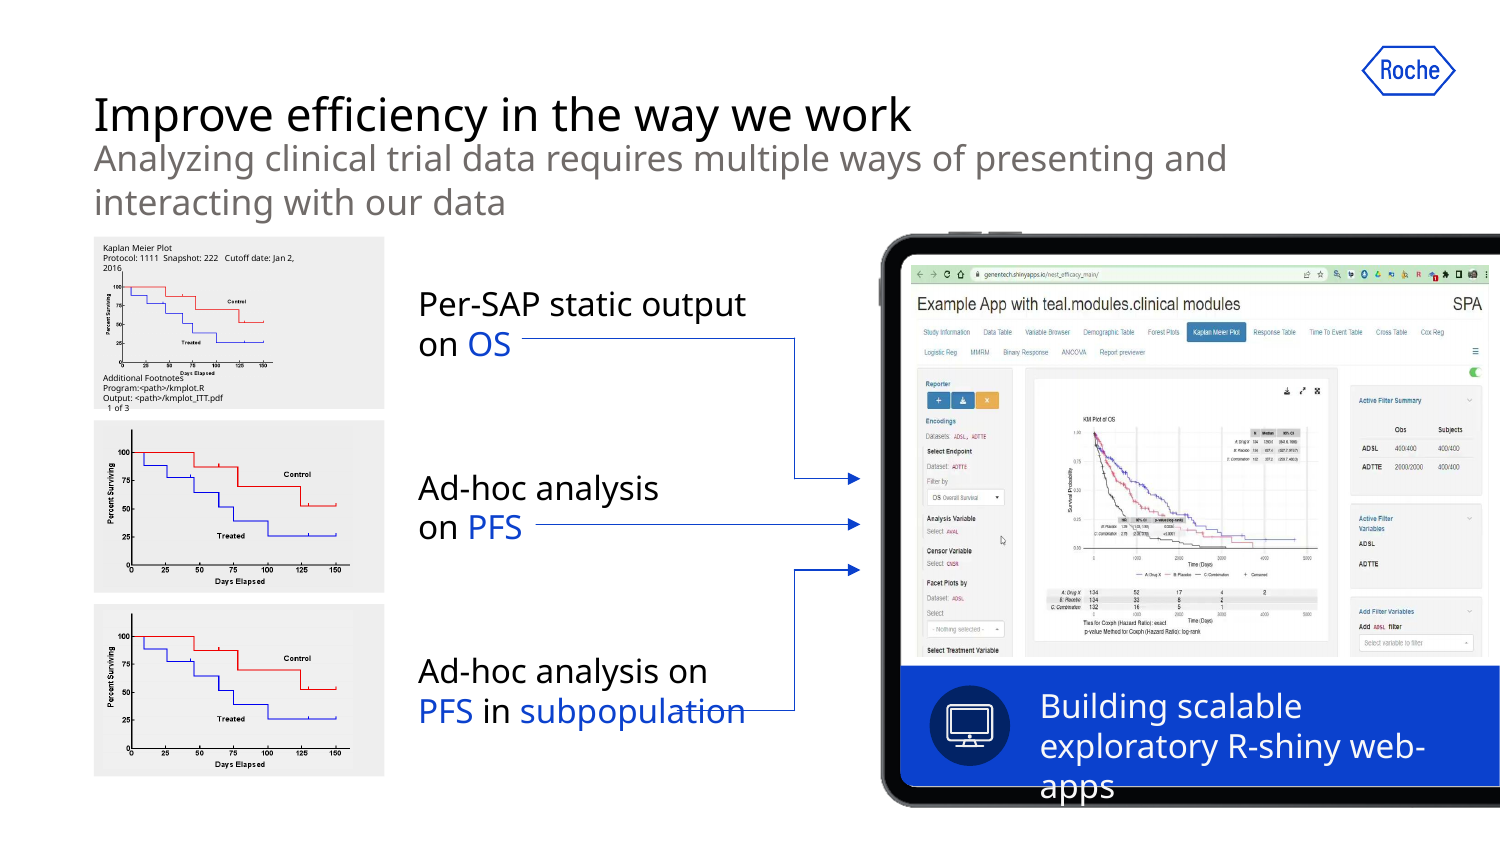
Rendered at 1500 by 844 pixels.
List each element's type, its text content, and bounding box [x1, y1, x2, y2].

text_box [900, 665, 1500, 786]
subtitle Analyzing clinical trial data requires multiple ways of presenting and interacting with our data [93, 118, 1313, 191]
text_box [93, 420, 517, 593]
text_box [93, 603, 751, 777]
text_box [93, 236, 779, 410]
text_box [522, 337, 861, 711]
title Improve efficiency in the way we work [93, 70, 1313, 118]
picture [1359, 43, 1458, 97]
picture [877, 206, 1500, 832]
